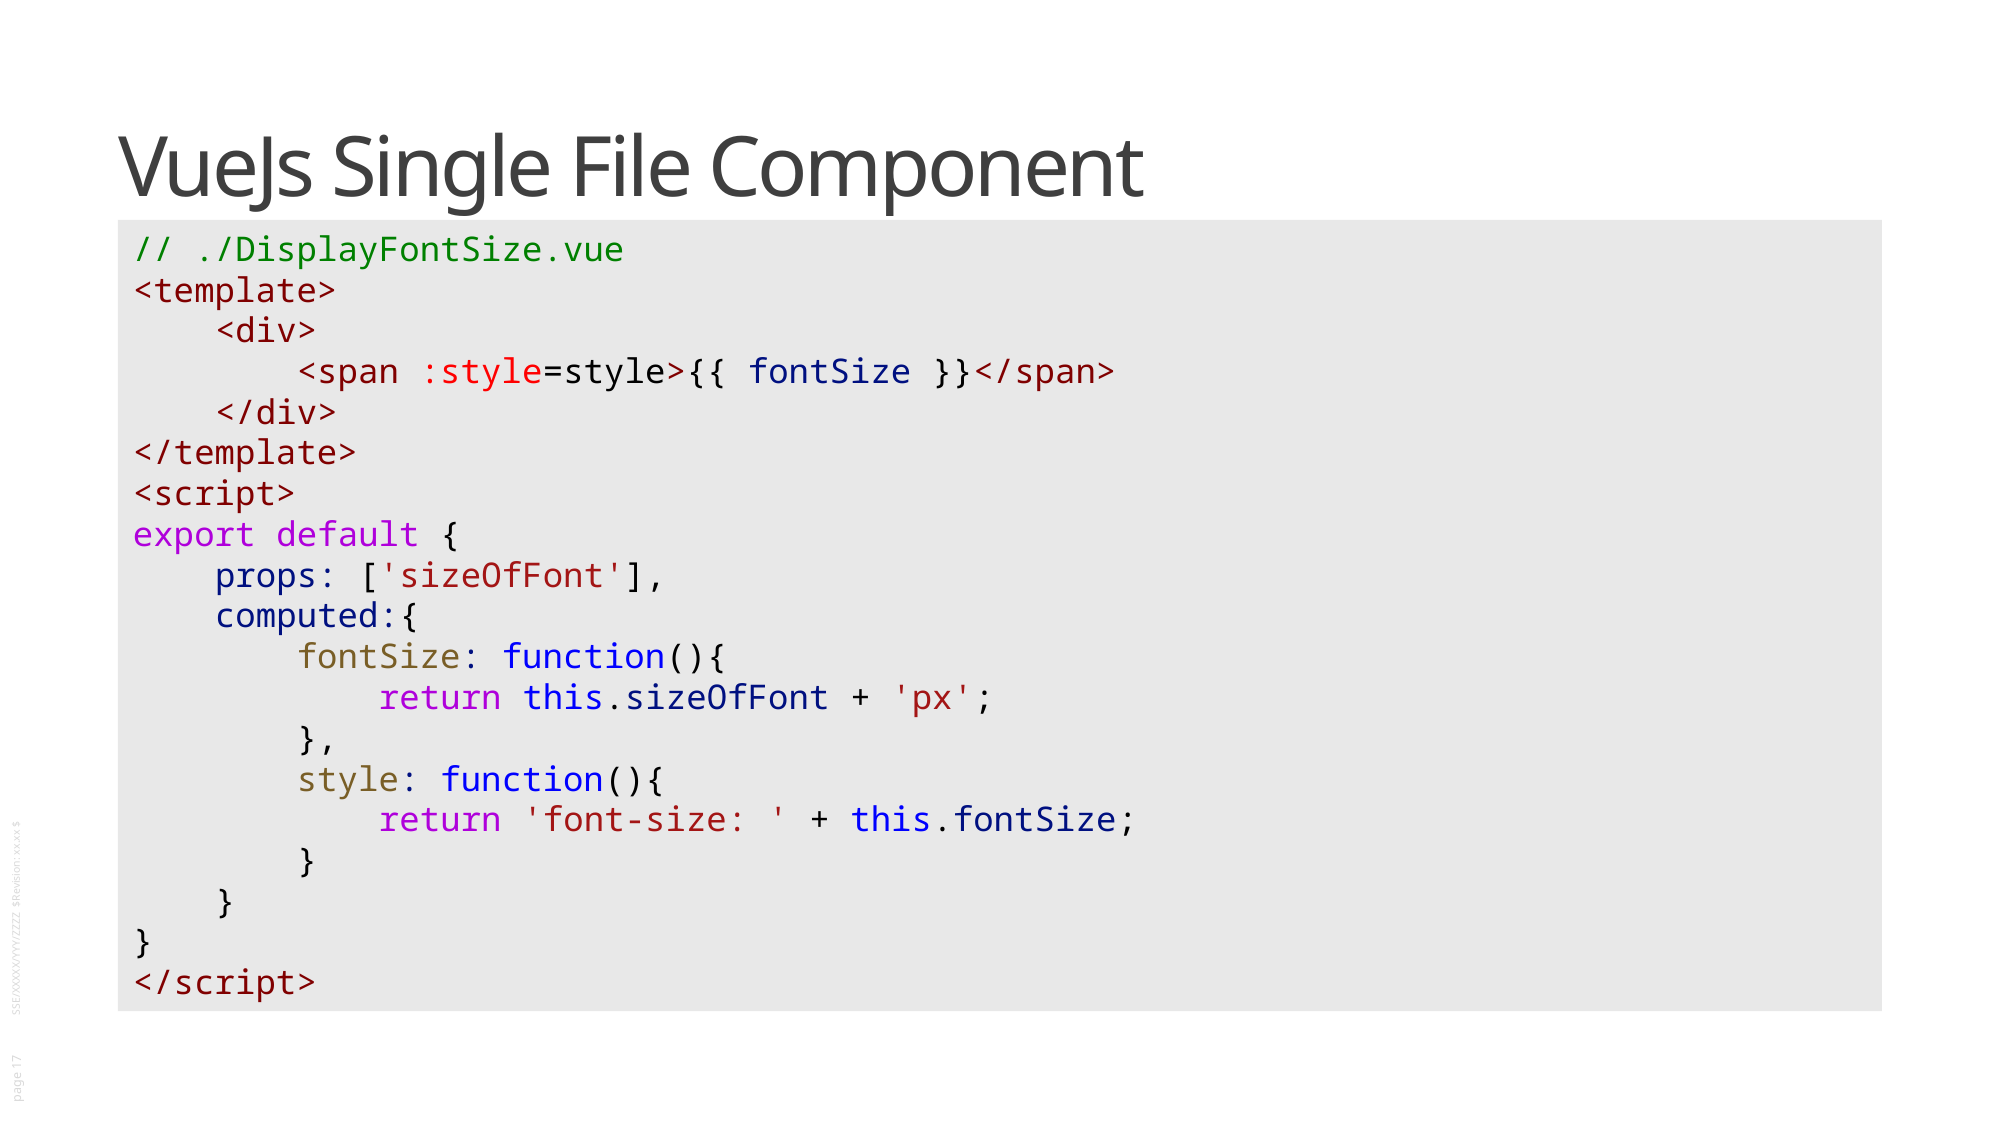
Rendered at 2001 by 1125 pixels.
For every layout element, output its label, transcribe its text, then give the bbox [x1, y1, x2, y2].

title VueJs Single File Component [118, 113, 1883, 220]
text_box // ./DisplayFontSize.vue <template> <div> <span :style=style>{{ fontSize }}</span> </div> </template> <script> export default { props: ['sizeOfFont'], computed:{ fontSize: function(){ return this.sizeOfFont + 'px'; }, style: function(){ return 'font-size: ' + this.fontSize; } } } </script> [117, 219, 1882, 1012]
